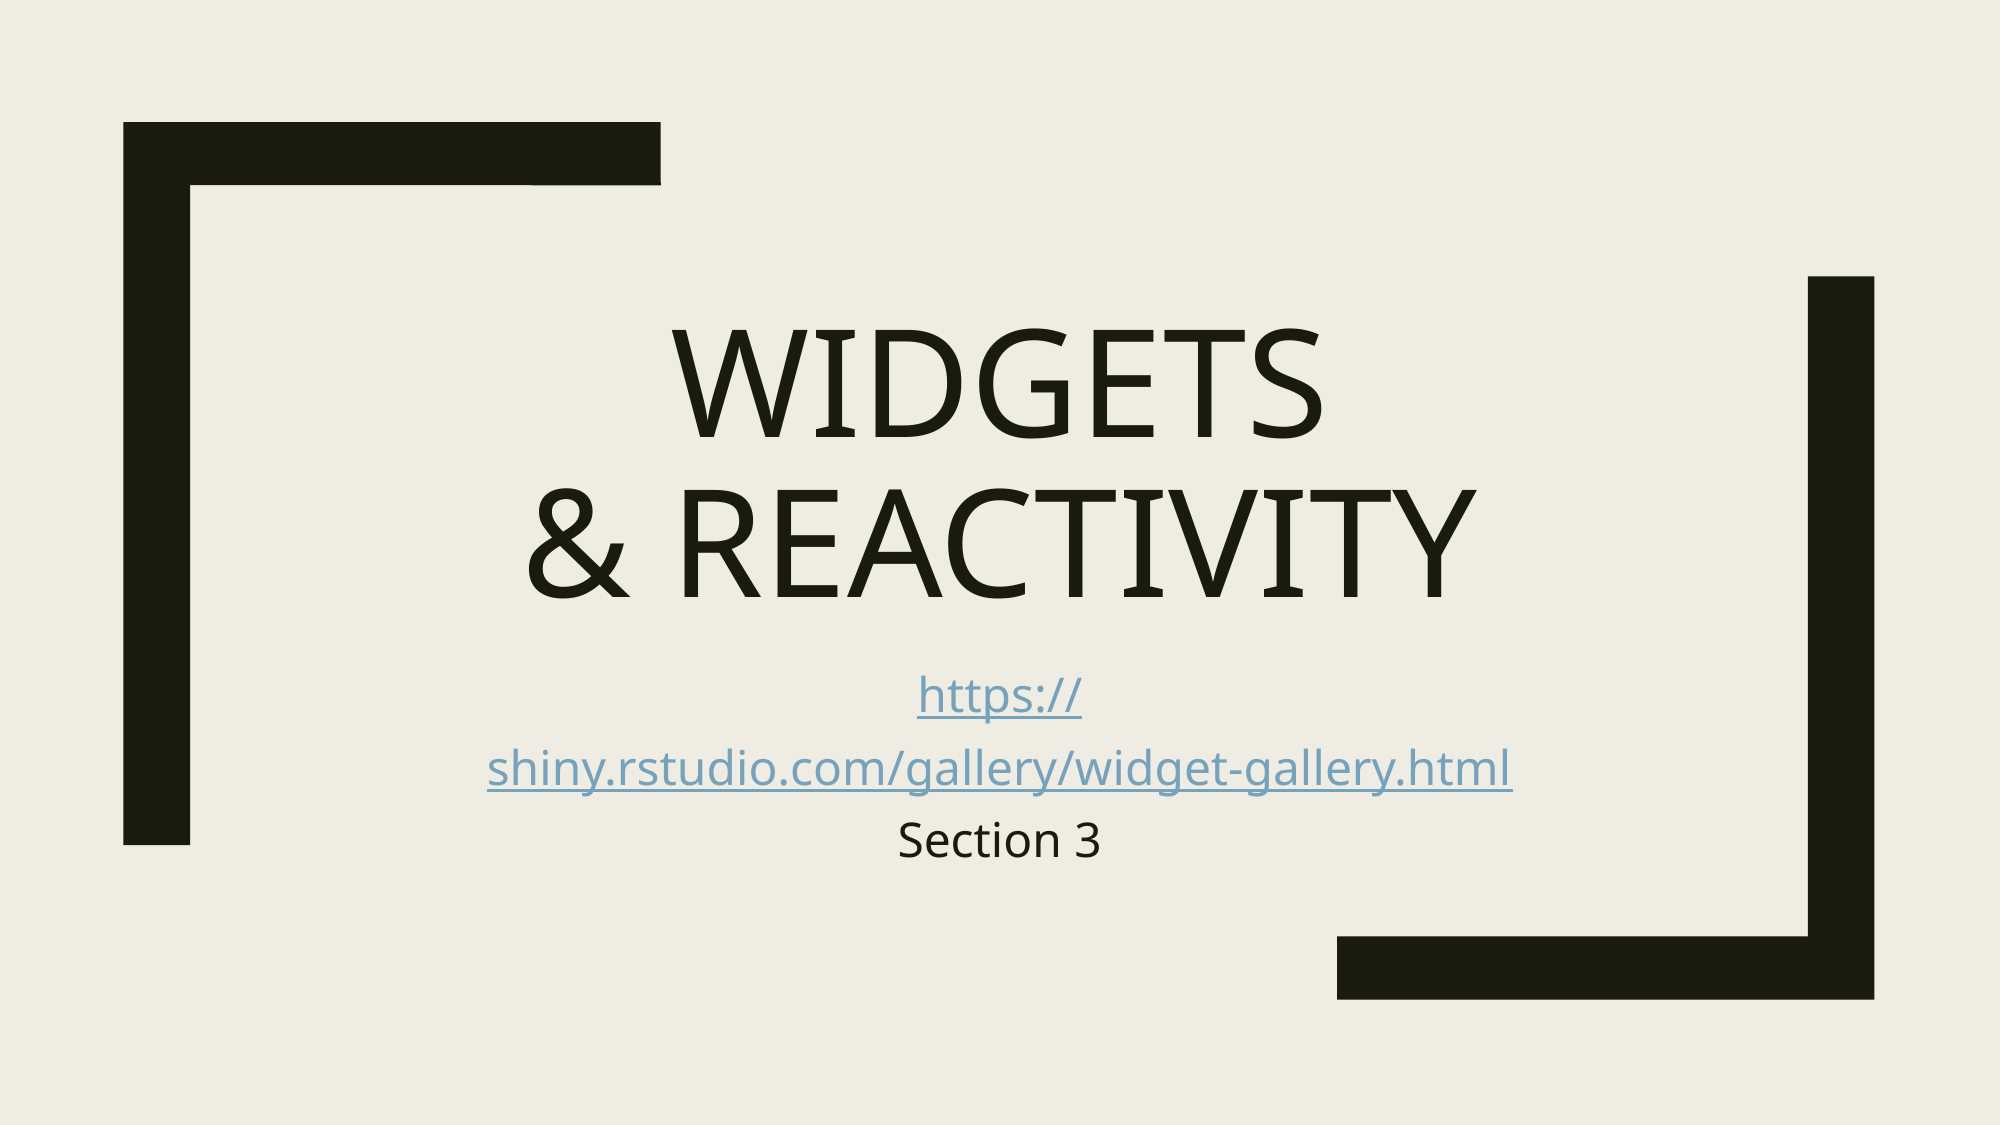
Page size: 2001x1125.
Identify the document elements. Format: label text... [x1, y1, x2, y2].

title Widgets & Reactivity [314, 293, 1686, 638]
subtitle https://shiny.rstudio.com/gallery/widget-gallery.html Section 3 [439, 649, 1561, 828]
